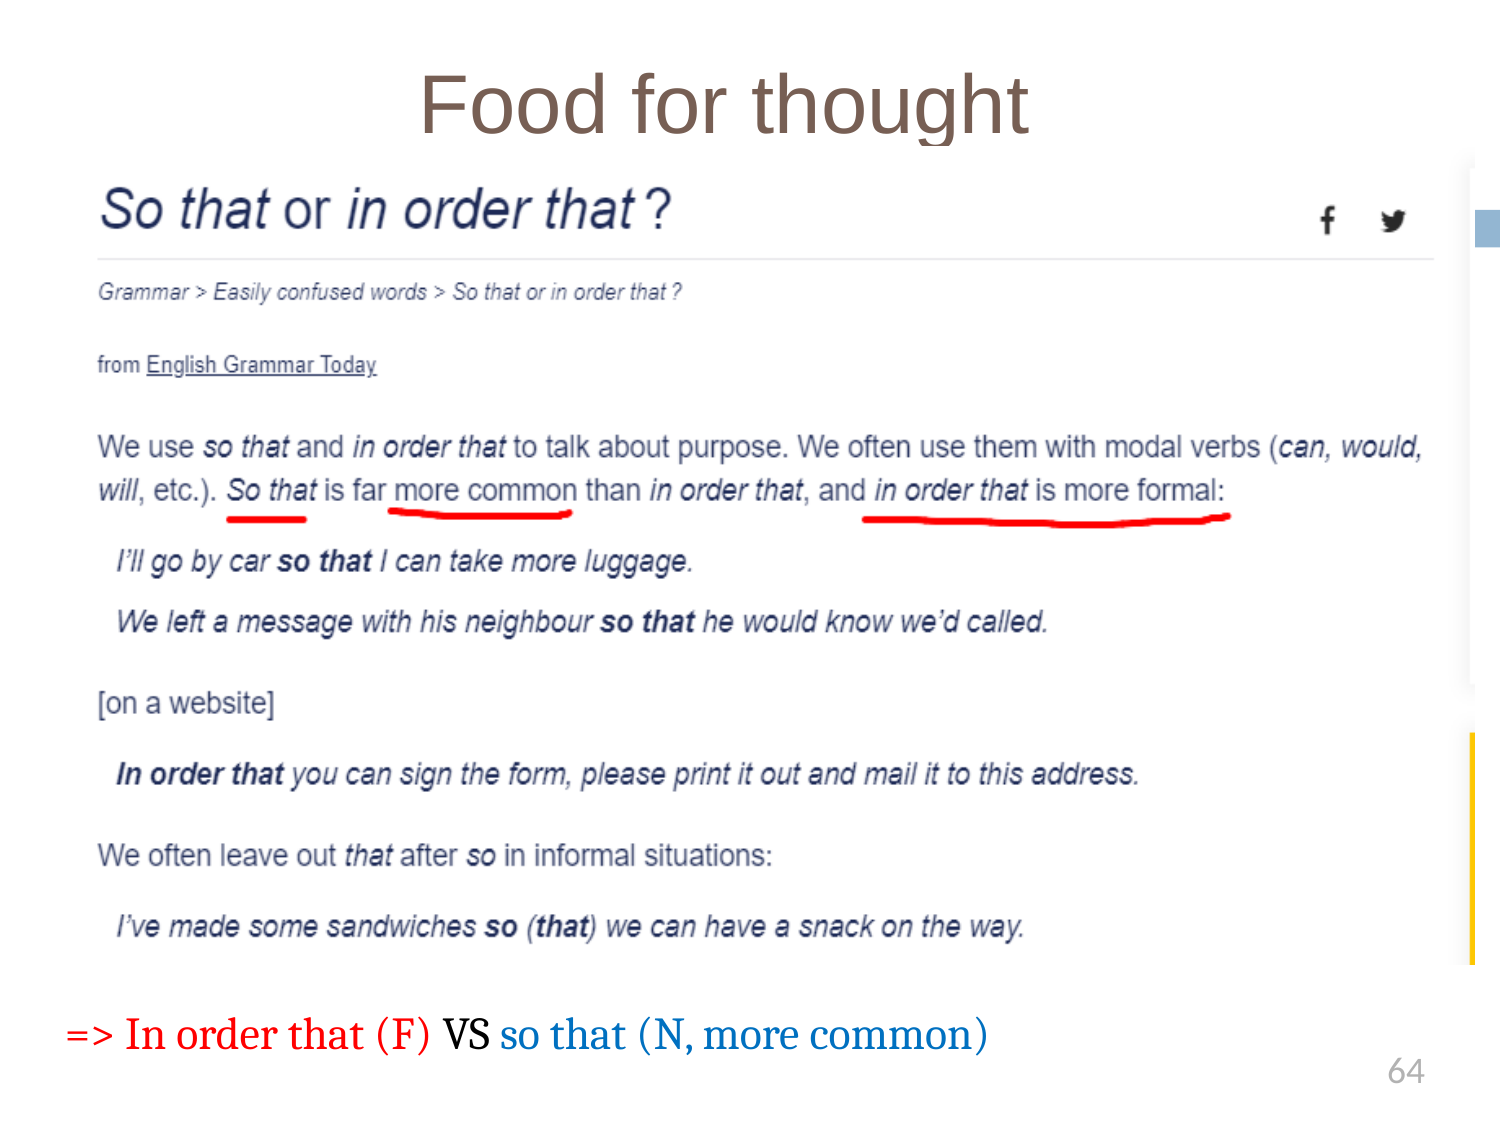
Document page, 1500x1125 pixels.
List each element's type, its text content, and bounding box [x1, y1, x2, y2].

title Food for thought [62, 50, 1387, 121]
slide_number 64 [1080, 1046, 1425, 1103]
text_box => In order that (F) VS so that (N, more common) [49, 996, 1250, 1067]
picture [0, 146, 1476, 965]
